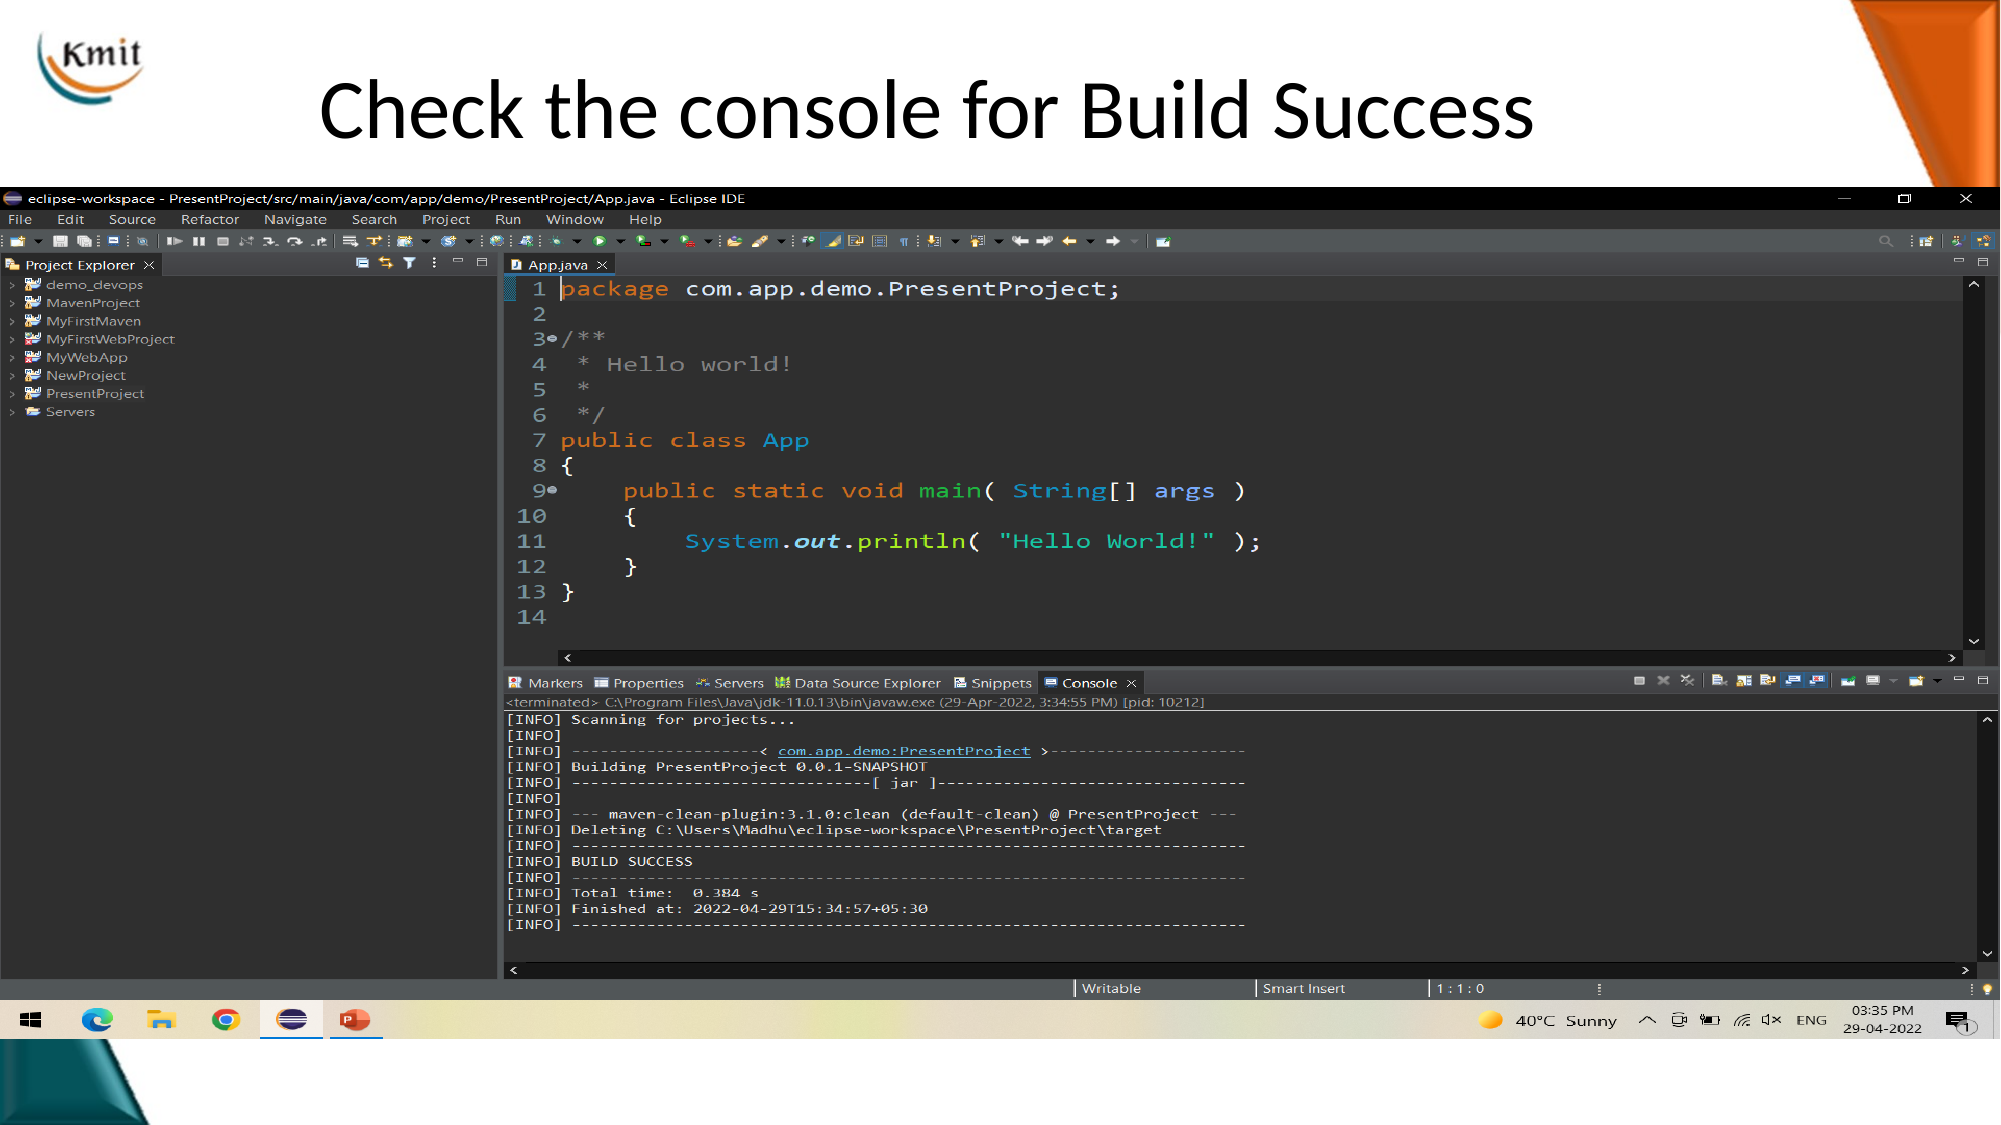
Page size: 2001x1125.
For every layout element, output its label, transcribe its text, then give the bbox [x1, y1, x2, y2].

picture [0, 0, 2001, 1125]
title Check the console for Build Success [26, 47, 1830, 163]
